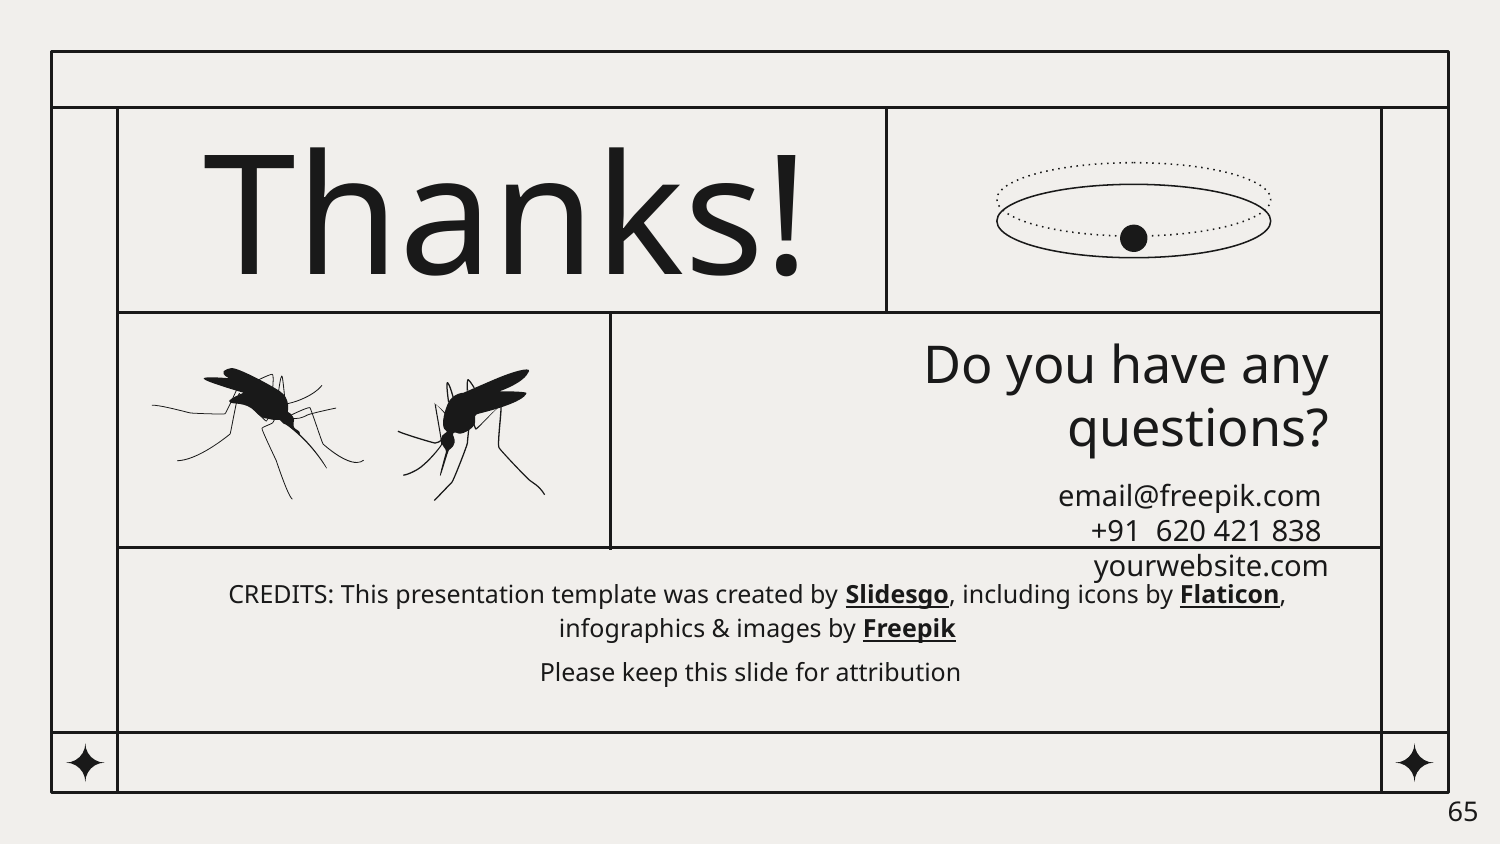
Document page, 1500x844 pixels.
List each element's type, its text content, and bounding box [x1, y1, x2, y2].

text_box Please keep this slide for attribution [492, 656, 1010, 687]
text_box [996, 210, 1271, 258]
title Thanks! [155, 125, 859, 290]
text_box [397, 369, 546, 502]
slide_number ‹#› [1403, 779, 1494, 844]
subtitle Do you have any questions? email@freepik.com +91 620 421 838 yourwebsite.com [639, 316, 1345, 544]
text_box [996, 162, 1271, 236]
text_box [1120, 224, 1148, 252]
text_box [151, 367, 364, 500]
